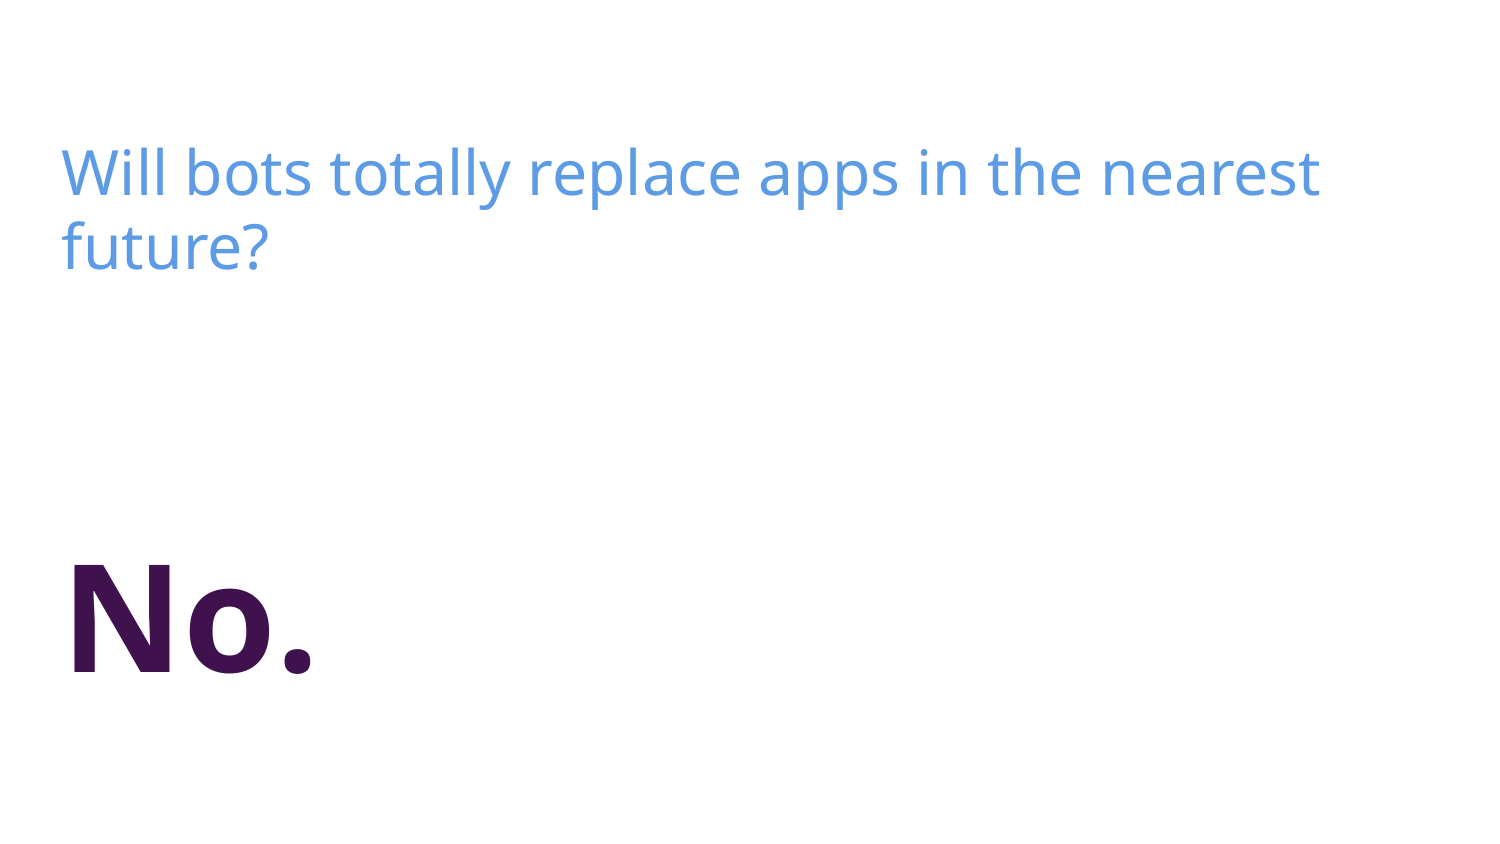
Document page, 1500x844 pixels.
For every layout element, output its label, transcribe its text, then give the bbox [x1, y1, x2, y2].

list Will bots totally replace apps in the nearest future? No. [44, 121, 1481, 656]
